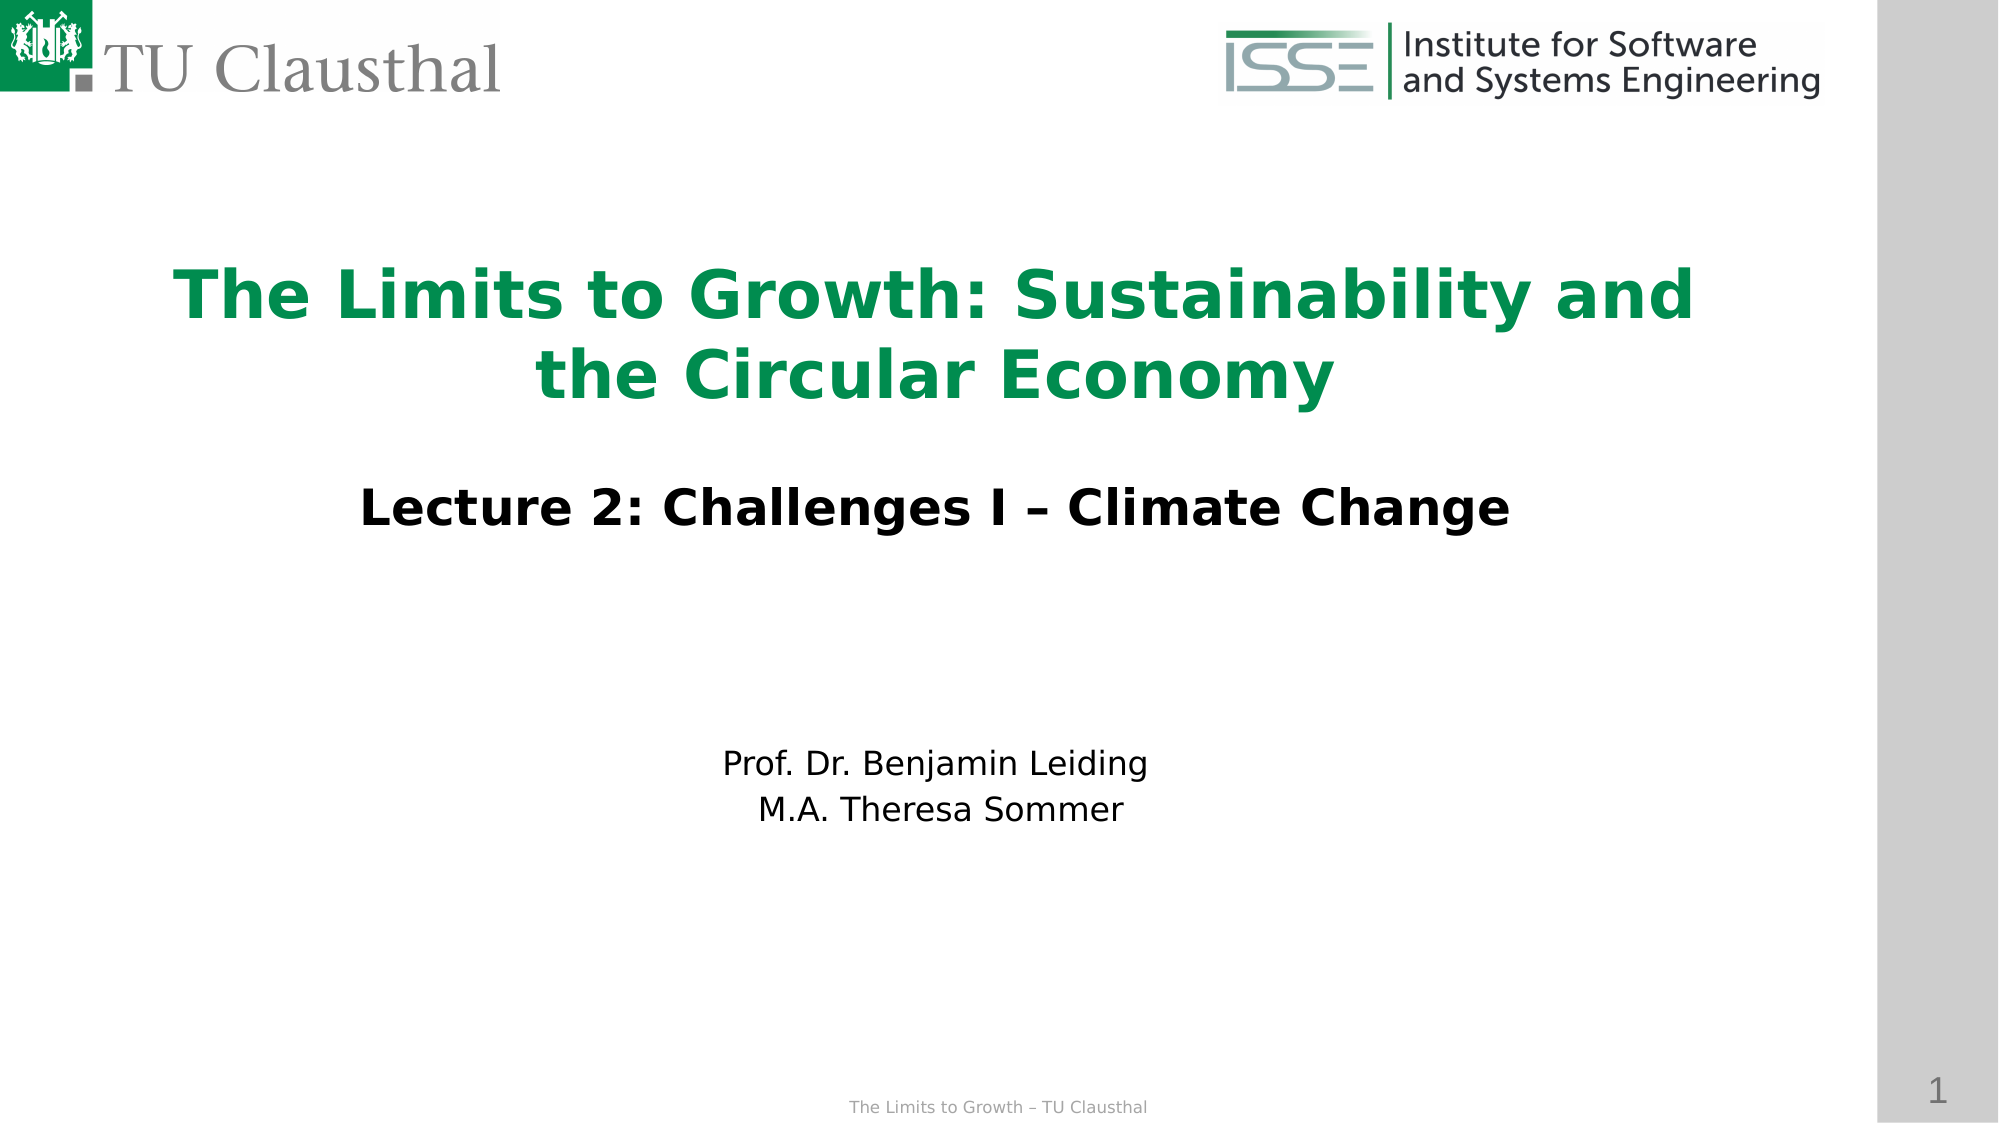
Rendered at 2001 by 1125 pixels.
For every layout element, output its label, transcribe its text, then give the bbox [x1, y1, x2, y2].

text_box Lecture 2: Challenges I – Climate Change Prof. Dr. Benjamin Leiding M.A. Theresa Sommer [86, 467, 1786, 856]
picture [0, 0, 500, 92]
picture [1218, 22, 1825, 106]
text_box The Limits to Growth: Sustainability and the Circular Economy [86, 231, 1786, 419]
